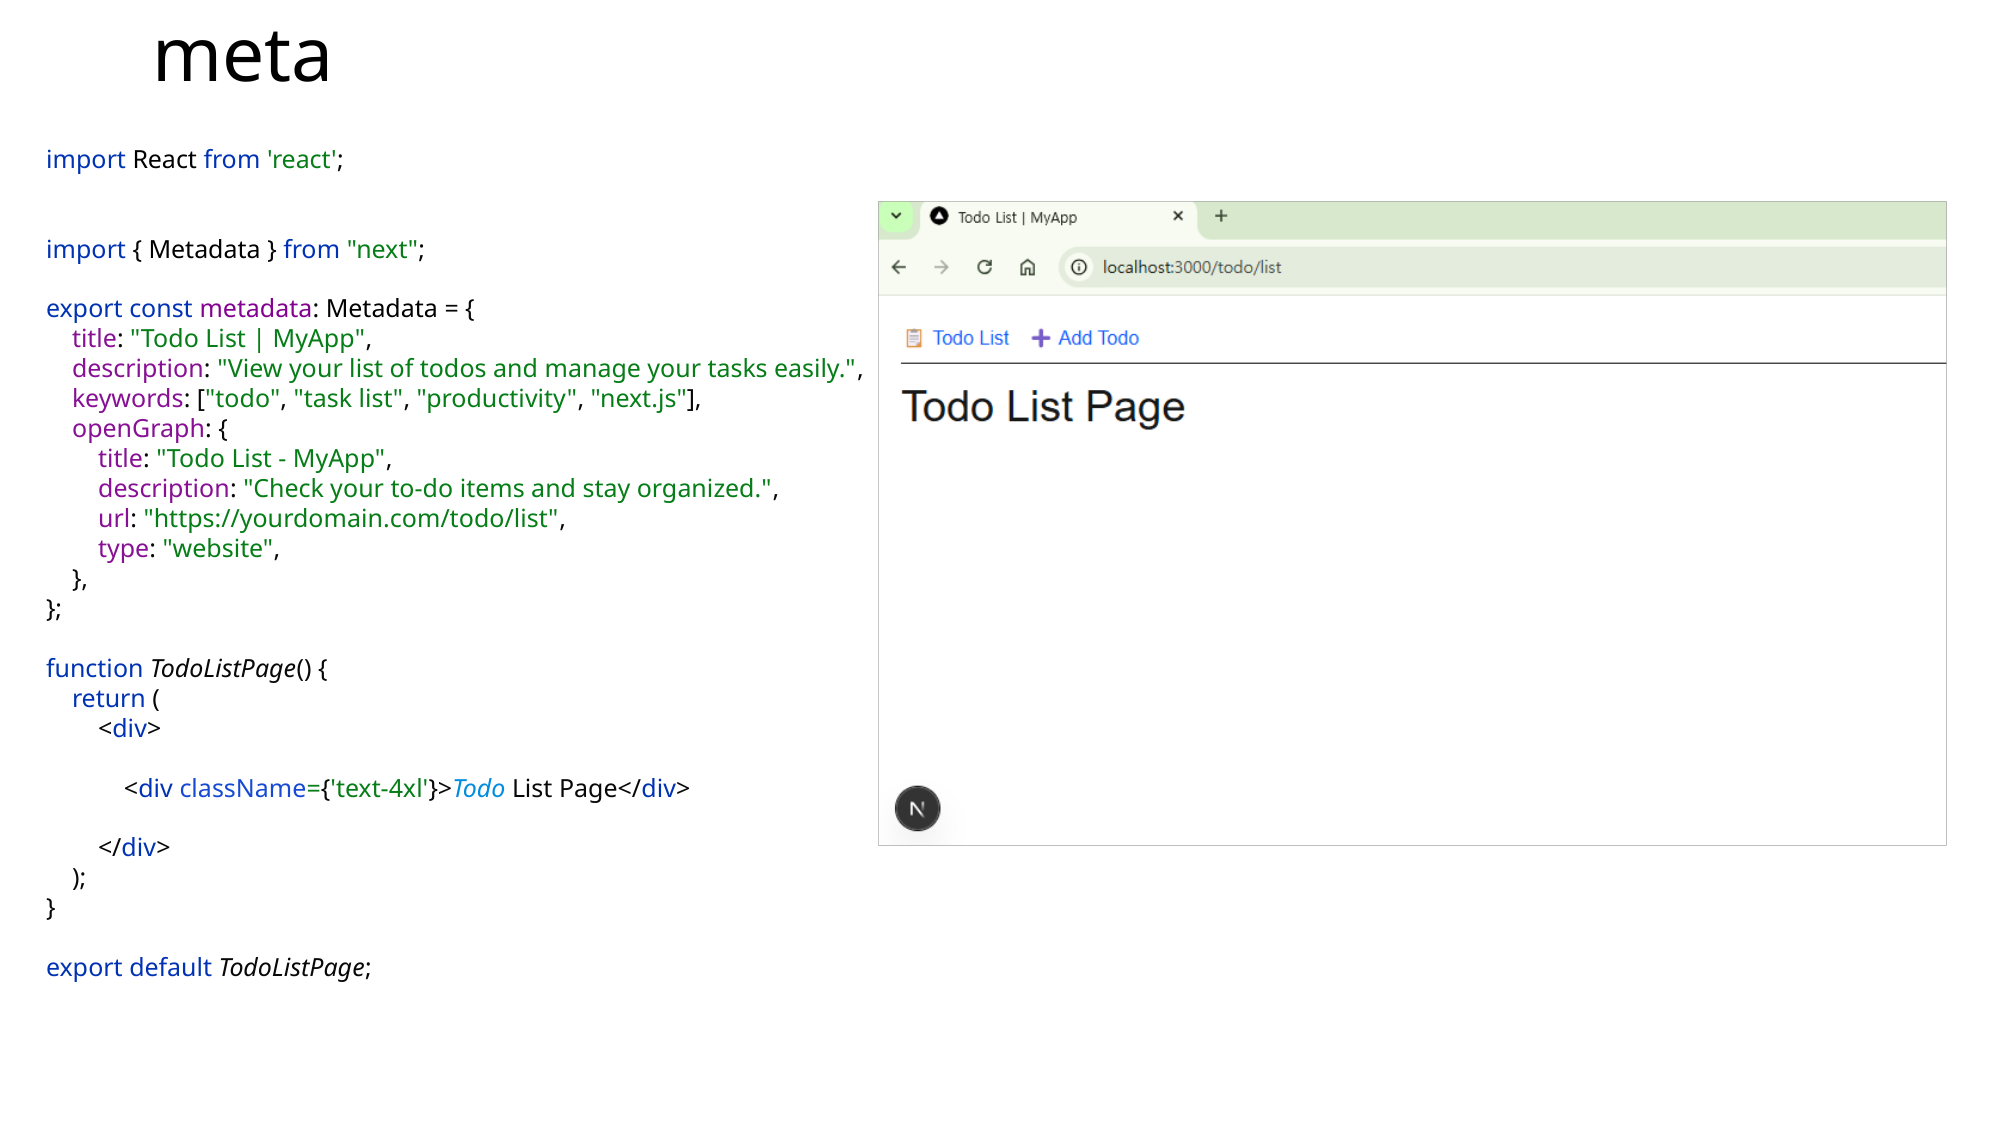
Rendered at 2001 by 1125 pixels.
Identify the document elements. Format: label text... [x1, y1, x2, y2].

text_box import React from 'react'; import { Metadata } from "next"; export const metadata: Metadata = { title: "Todo List | MyApp", description: "View your list of todos and manage your tasks easily.", keywords: ["todo", "task list", "productivity", "next.js"], openGraph: { title: "Todo List - MyApp", description: "Check your to-do items and stay organized.", url: "https://yourdomain.com/todo/list", type: "website", }, }; function TodoListPage() { return ( <div> <div className={'text-4xl'}>Todo List Page</div> </div> ); } export default TodoListPage; [31, 135, 905, 990]
title meta [137, 3, 1863, 112]
picture [876, 199, 1949, 848]
